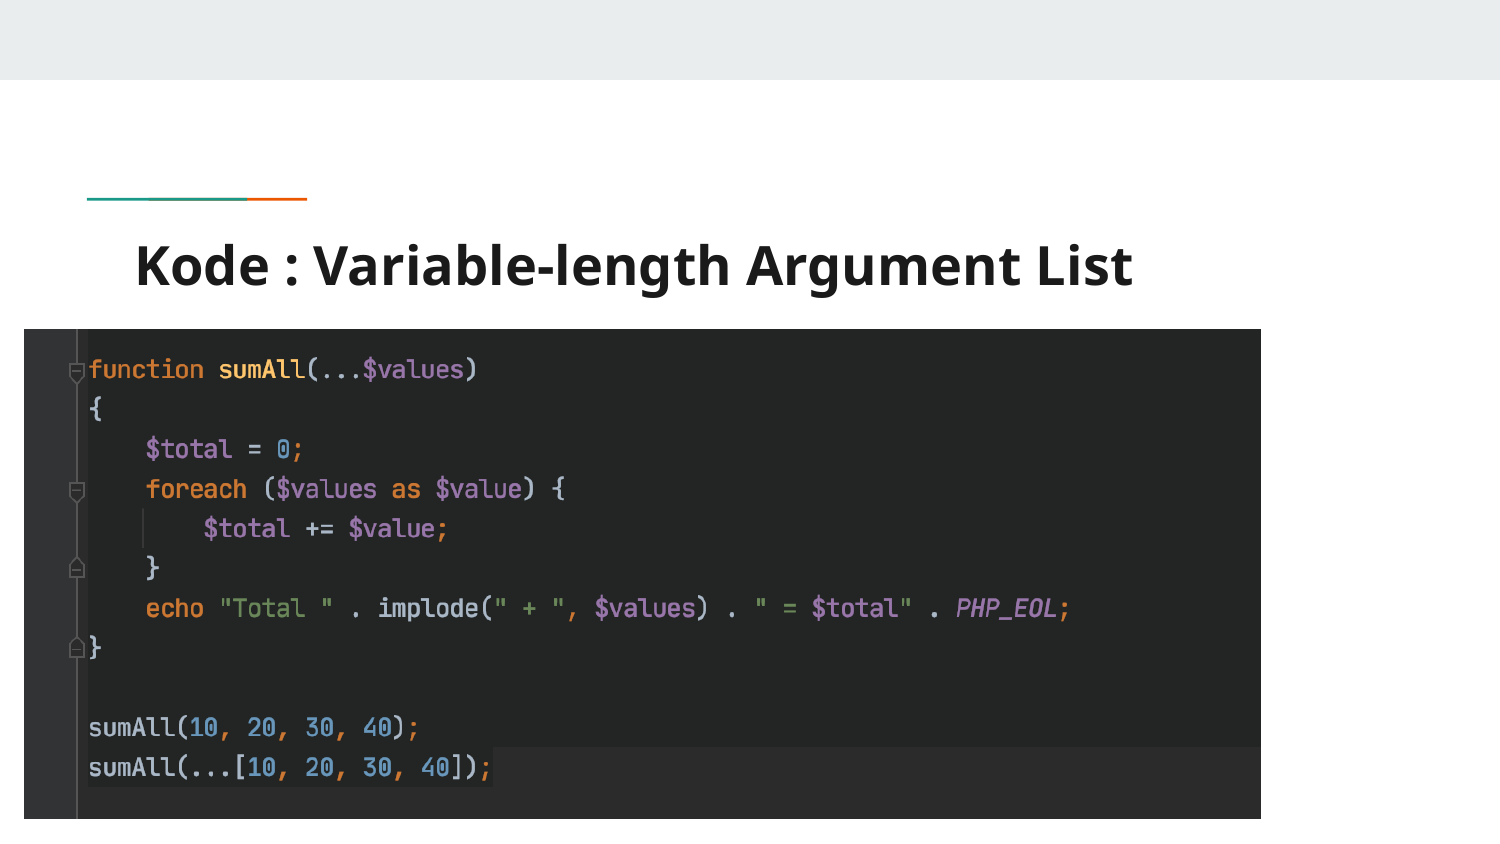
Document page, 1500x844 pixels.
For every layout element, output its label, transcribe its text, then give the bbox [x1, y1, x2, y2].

title Kode : Variable-length Argument List [119, 216, 1381, 305]
picture [24, 328, 1262, 819]
